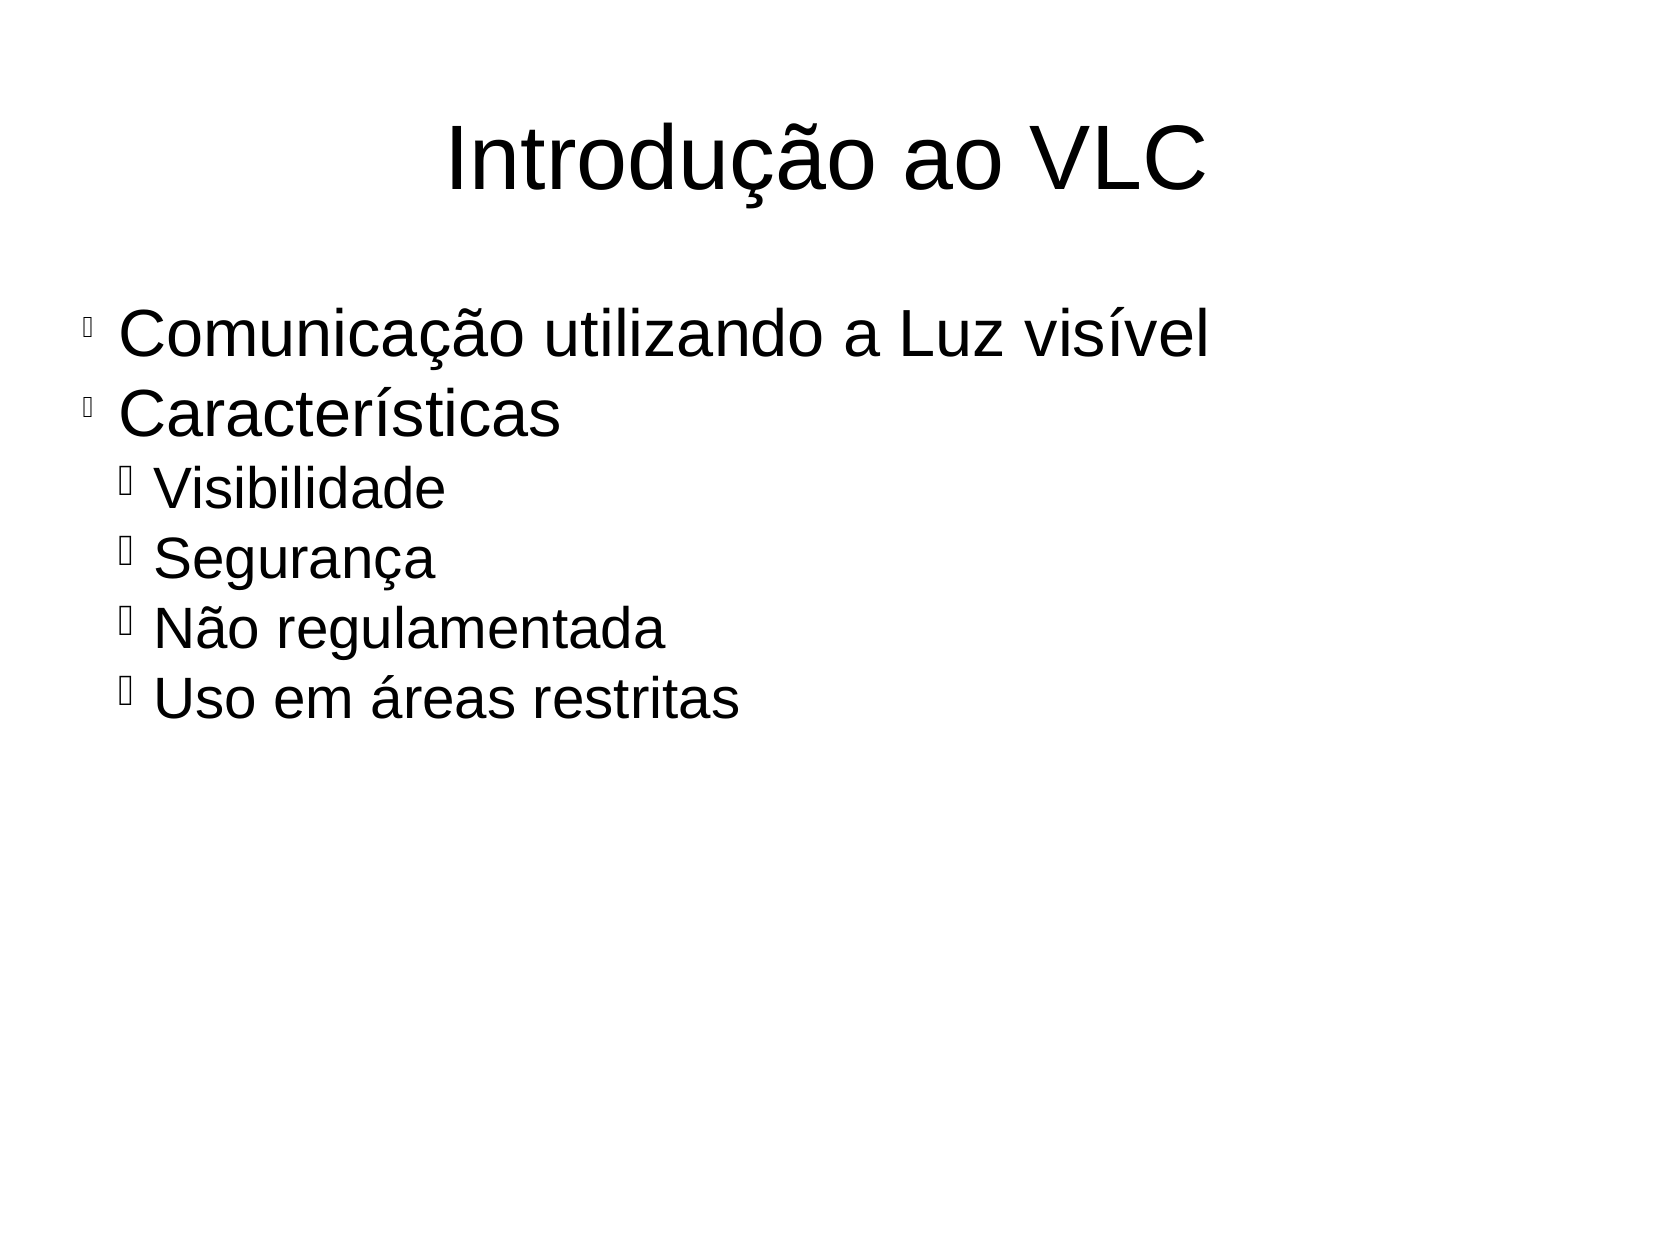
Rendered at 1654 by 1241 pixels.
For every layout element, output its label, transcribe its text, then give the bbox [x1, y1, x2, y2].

text_box Introdução ao VLC [82, 49, 1571, 257]
text_box Comunicação utilizando a Luz visível Características Visibilidade Segurança Não regulamentada Uso em áreas restritas [82, 290, 1571, 1010]
